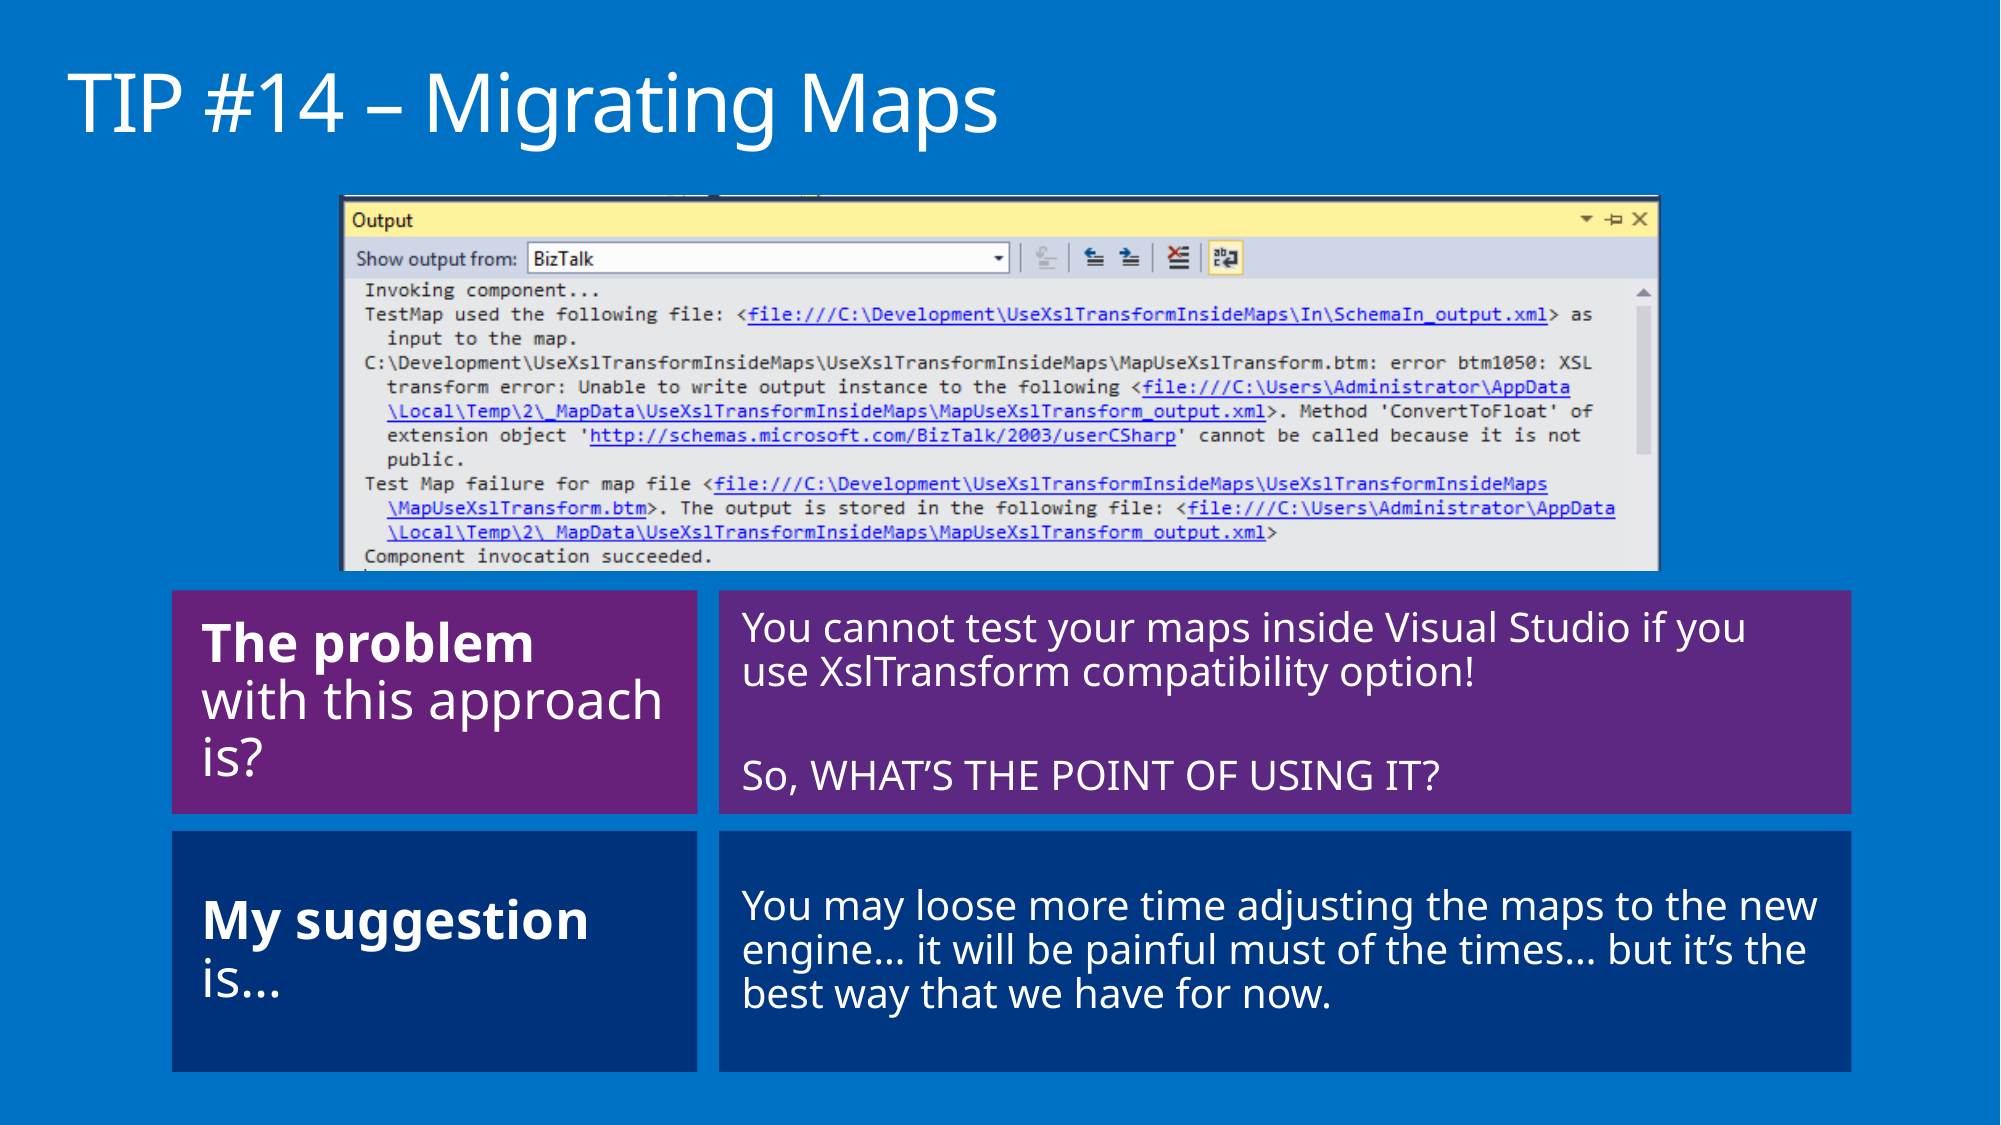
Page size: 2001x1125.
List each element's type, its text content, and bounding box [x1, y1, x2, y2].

text_box My suggestion is… [171, 830, 698, 1073]
picture [338, 194, 1662, 571]
title TIP #14 – Migrating Maps [44, 47, 1957, 196]
text_box You may loose more time adjusting the maps to the new engine… it will be painful must of the times… but it’s the best way that we have for now. [719, 830, 1852, 1072]
text_box The problem with this approach is? [171, 590, 698, 815]
text_box You cannot test your maps inside Visual Studio if you use XslTransform compatibility option! So, WHAT’S THE POINT OF USING IT? [719, 592, 1852, 814]
